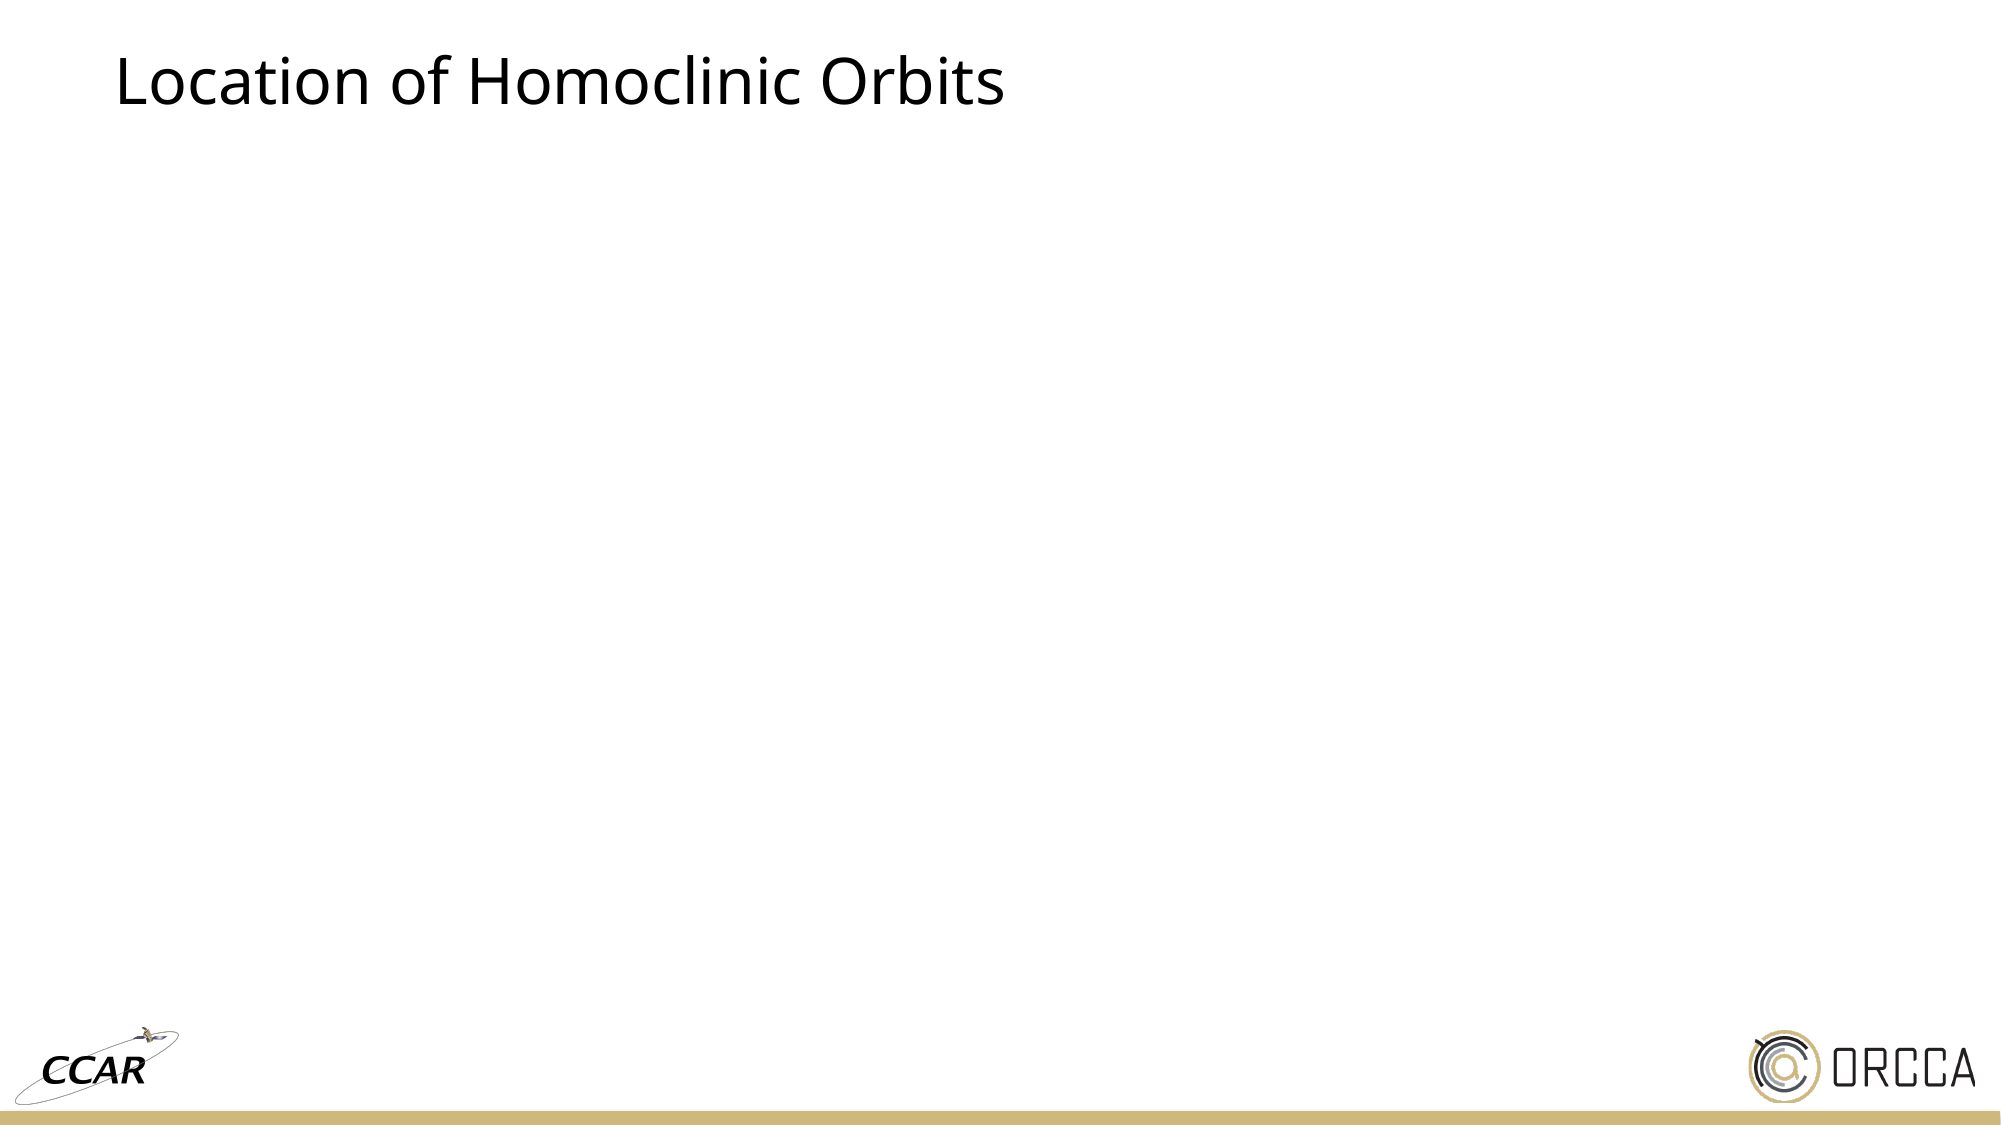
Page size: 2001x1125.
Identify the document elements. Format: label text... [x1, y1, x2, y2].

title Location of Homoclinic Orbits [99, 32, 1900, 125]
picture [13, 1023, 181, 1112]
